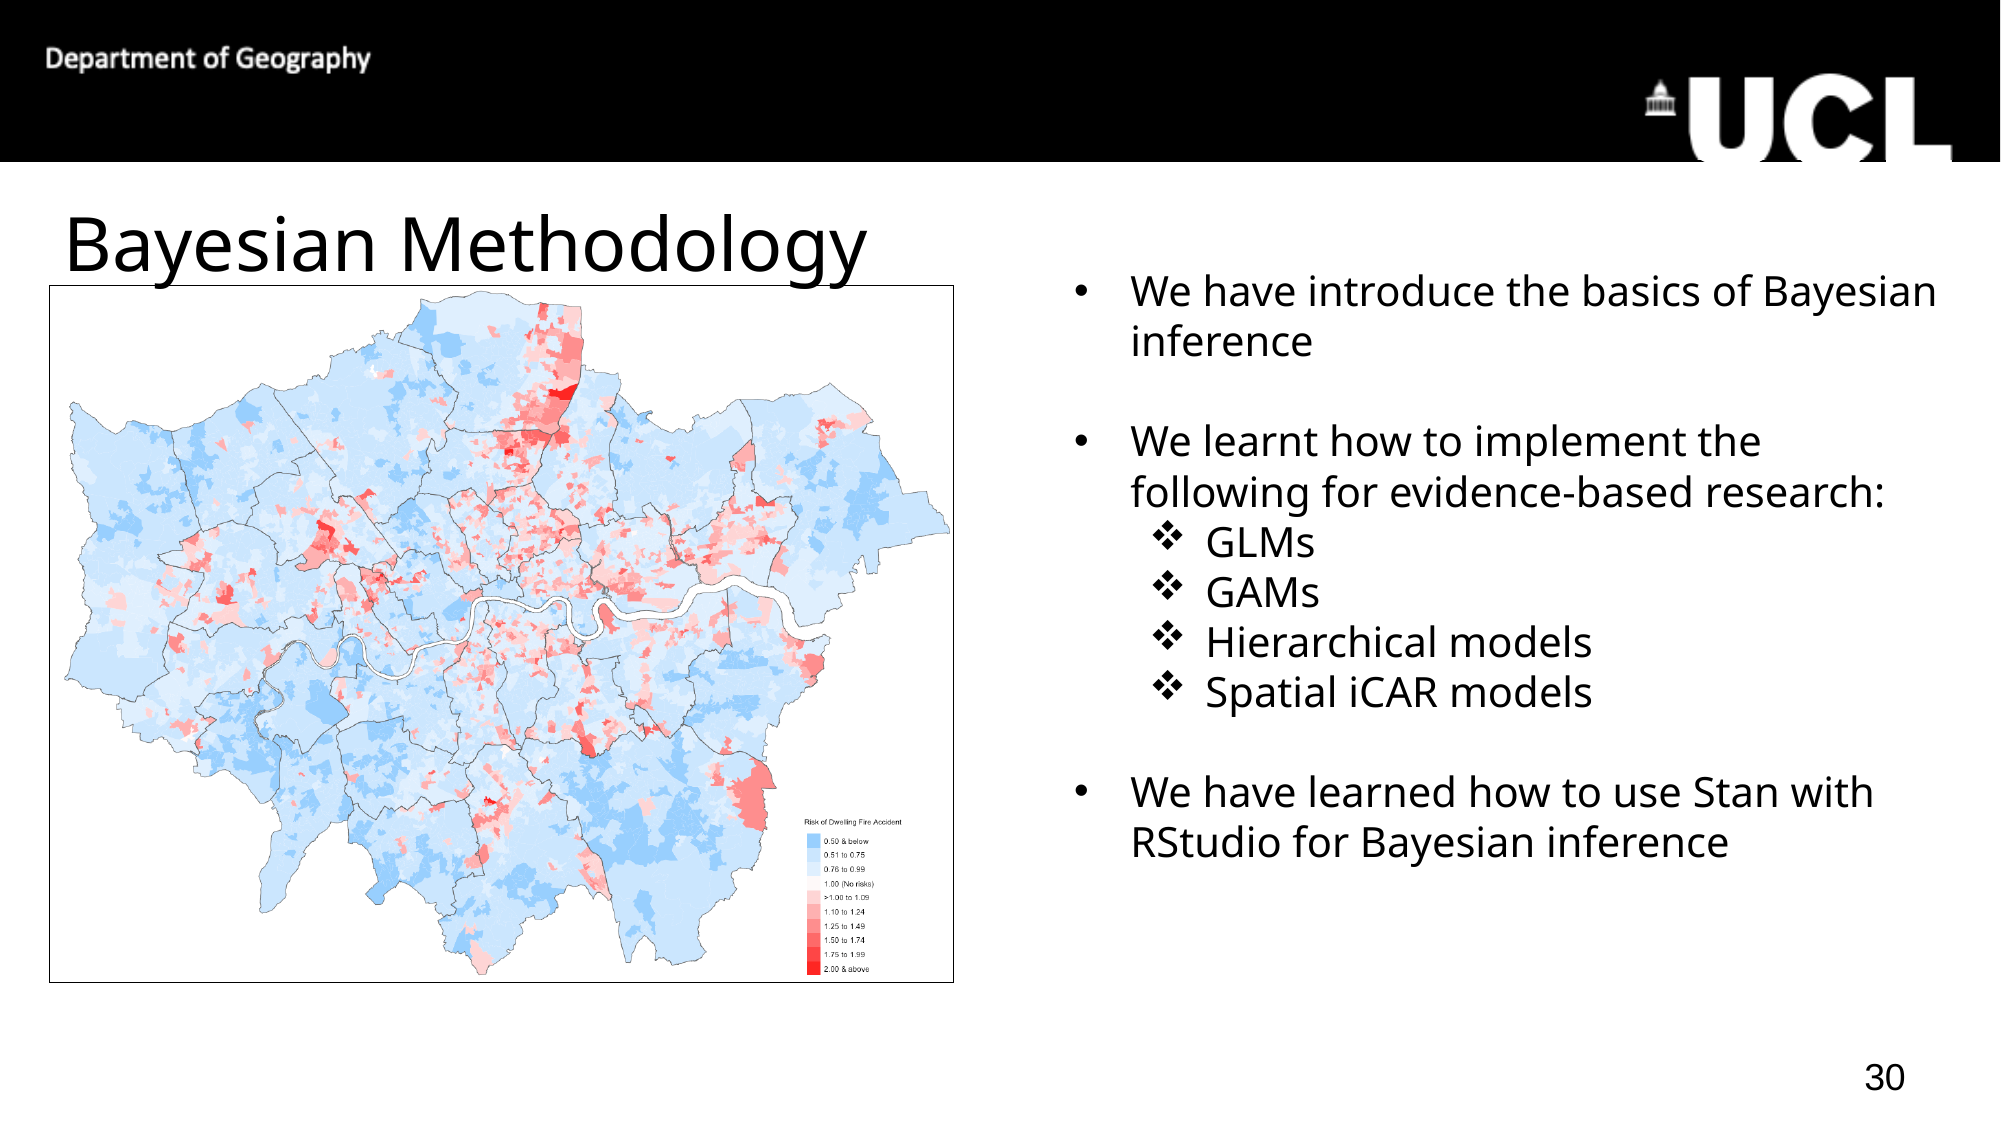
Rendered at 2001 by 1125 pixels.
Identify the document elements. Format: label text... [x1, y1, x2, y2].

picture [0, 0, 2000, 160]
text_box Bayesian Methodology [49, 160, 1514, 294]
text_box 30 [1849, 1045, 1939, 1070]
picture [49, 285, 954, 983]
text_box We have introduce the basics of Bayesian inference We learnt how to implement the following for evidence-based research: GLMs GAMs Hierarchical models Spatial iCAR models We have learned how to use Stan with RStudio for Bayesian inference [1059, 257, 1962, 873]
